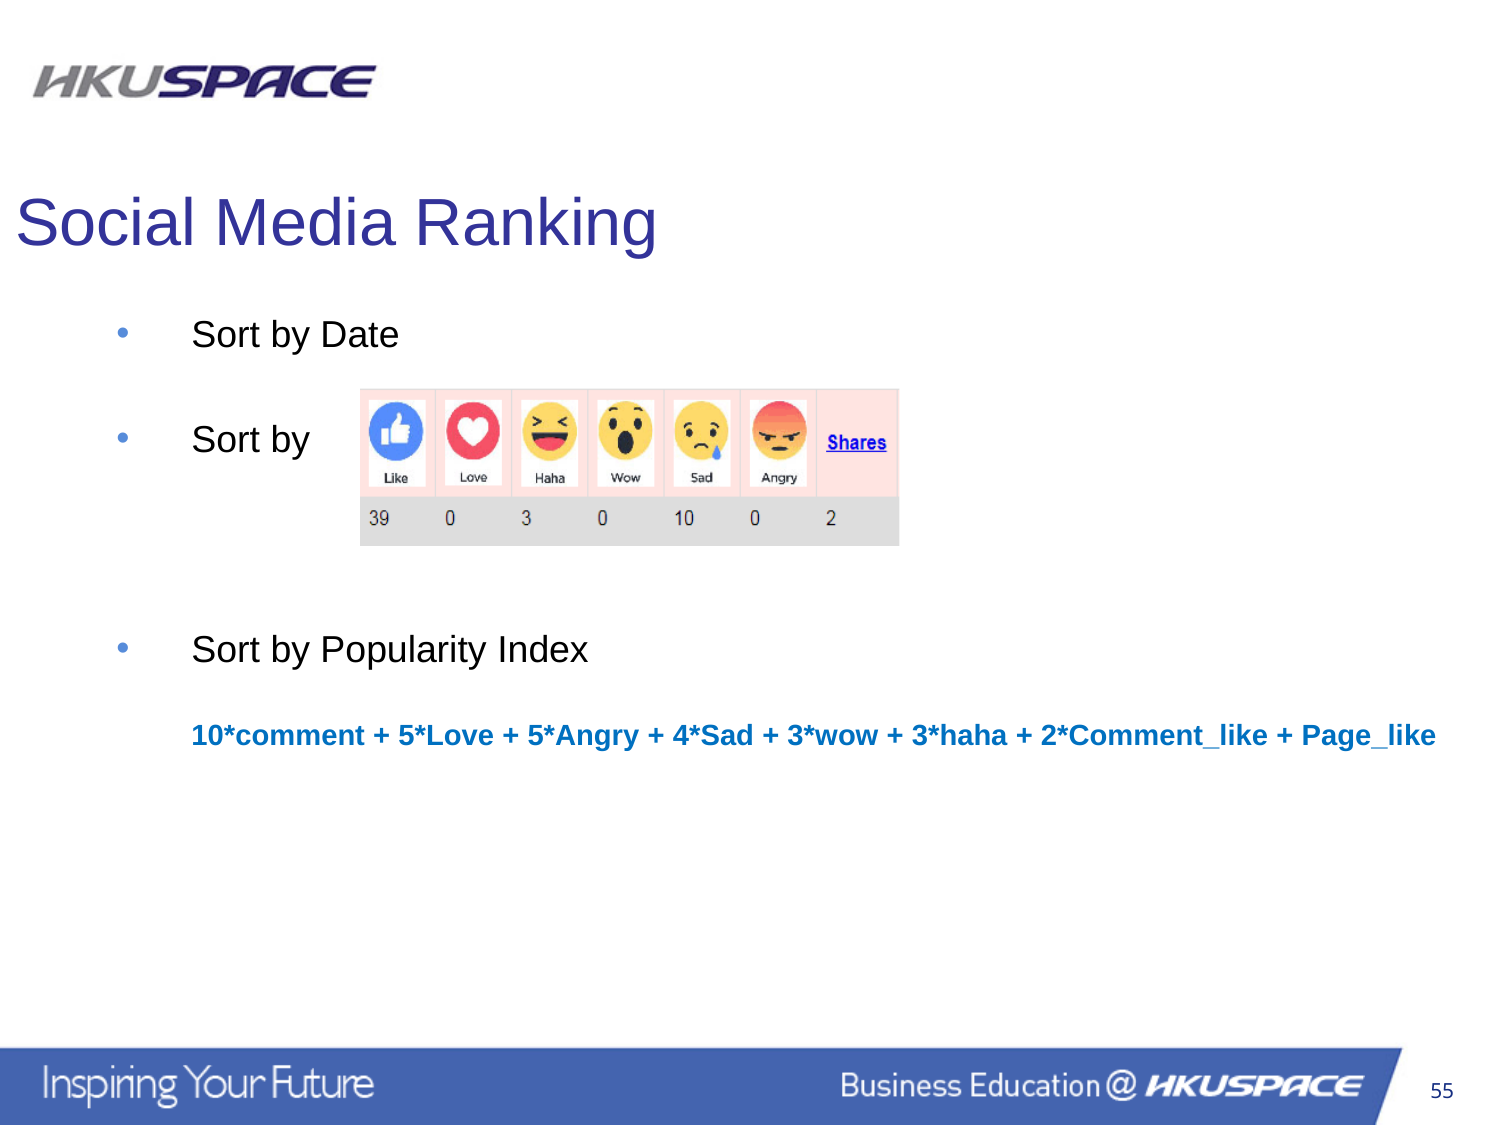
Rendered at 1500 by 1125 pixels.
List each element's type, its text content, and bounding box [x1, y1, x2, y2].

picture [0, 894, 1500, 1125]
picture [0, 0, 1500, 302]
slide_number 55 [1415, 1070, 1499, 1125]
title Social Media Ranking [0, 101, 1325, 266]
text_box Sort by Date Sort by Sort by Popularity Index 10*comment + 5*Love + 5*Angry + 4*Sad + 3*wow + 3*haha + 2*Comment_like + Page_like [0, 302, 1500, 894]
picture [359, 385, 900, 546]
